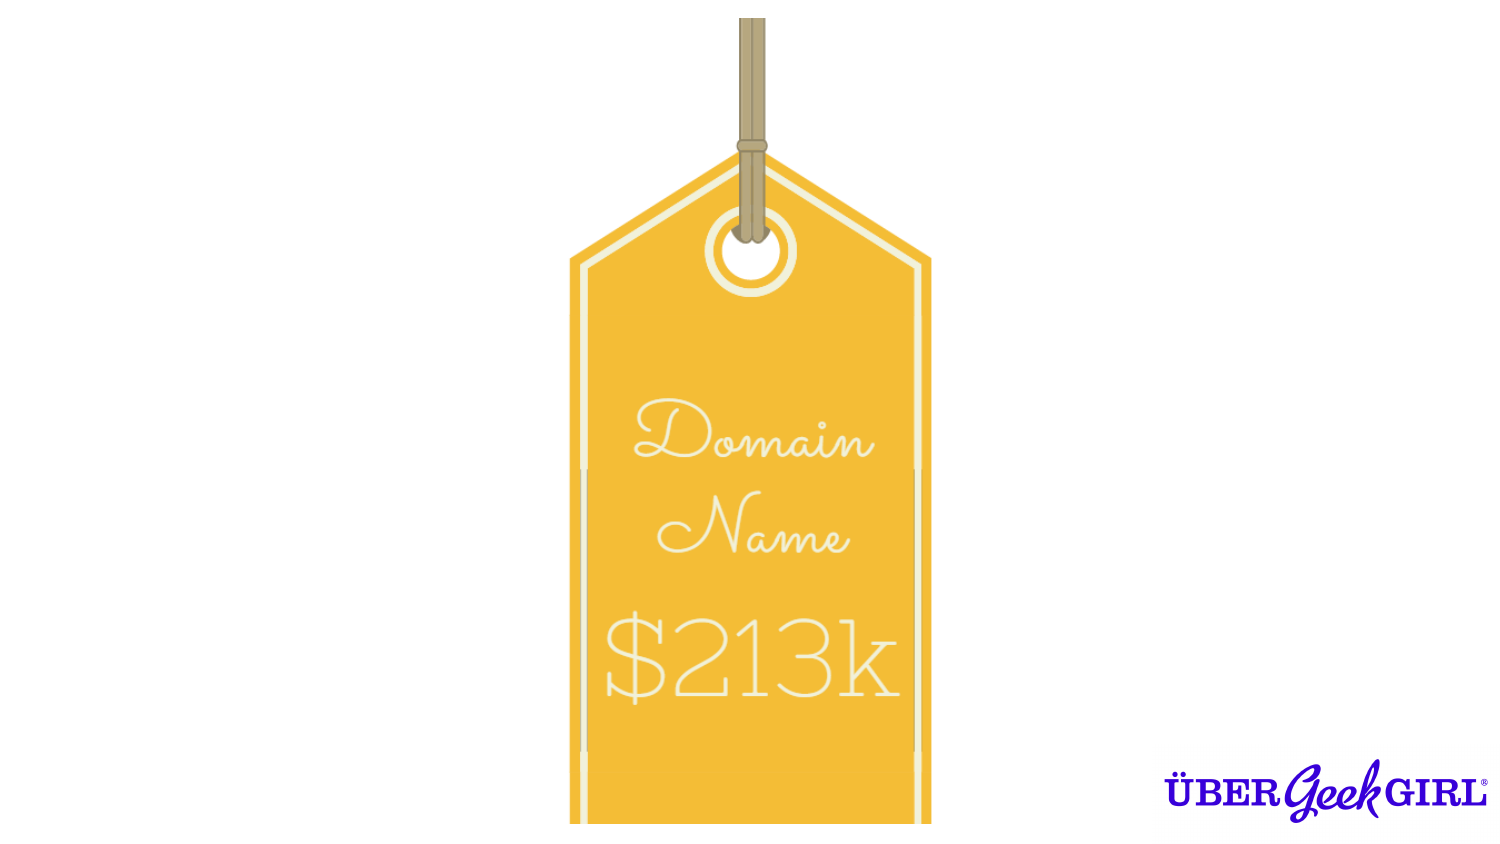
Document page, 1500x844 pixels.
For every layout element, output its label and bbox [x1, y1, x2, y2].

picture [1151, 744, 1500, 844]
picture [370, 17, 1116, 824]
